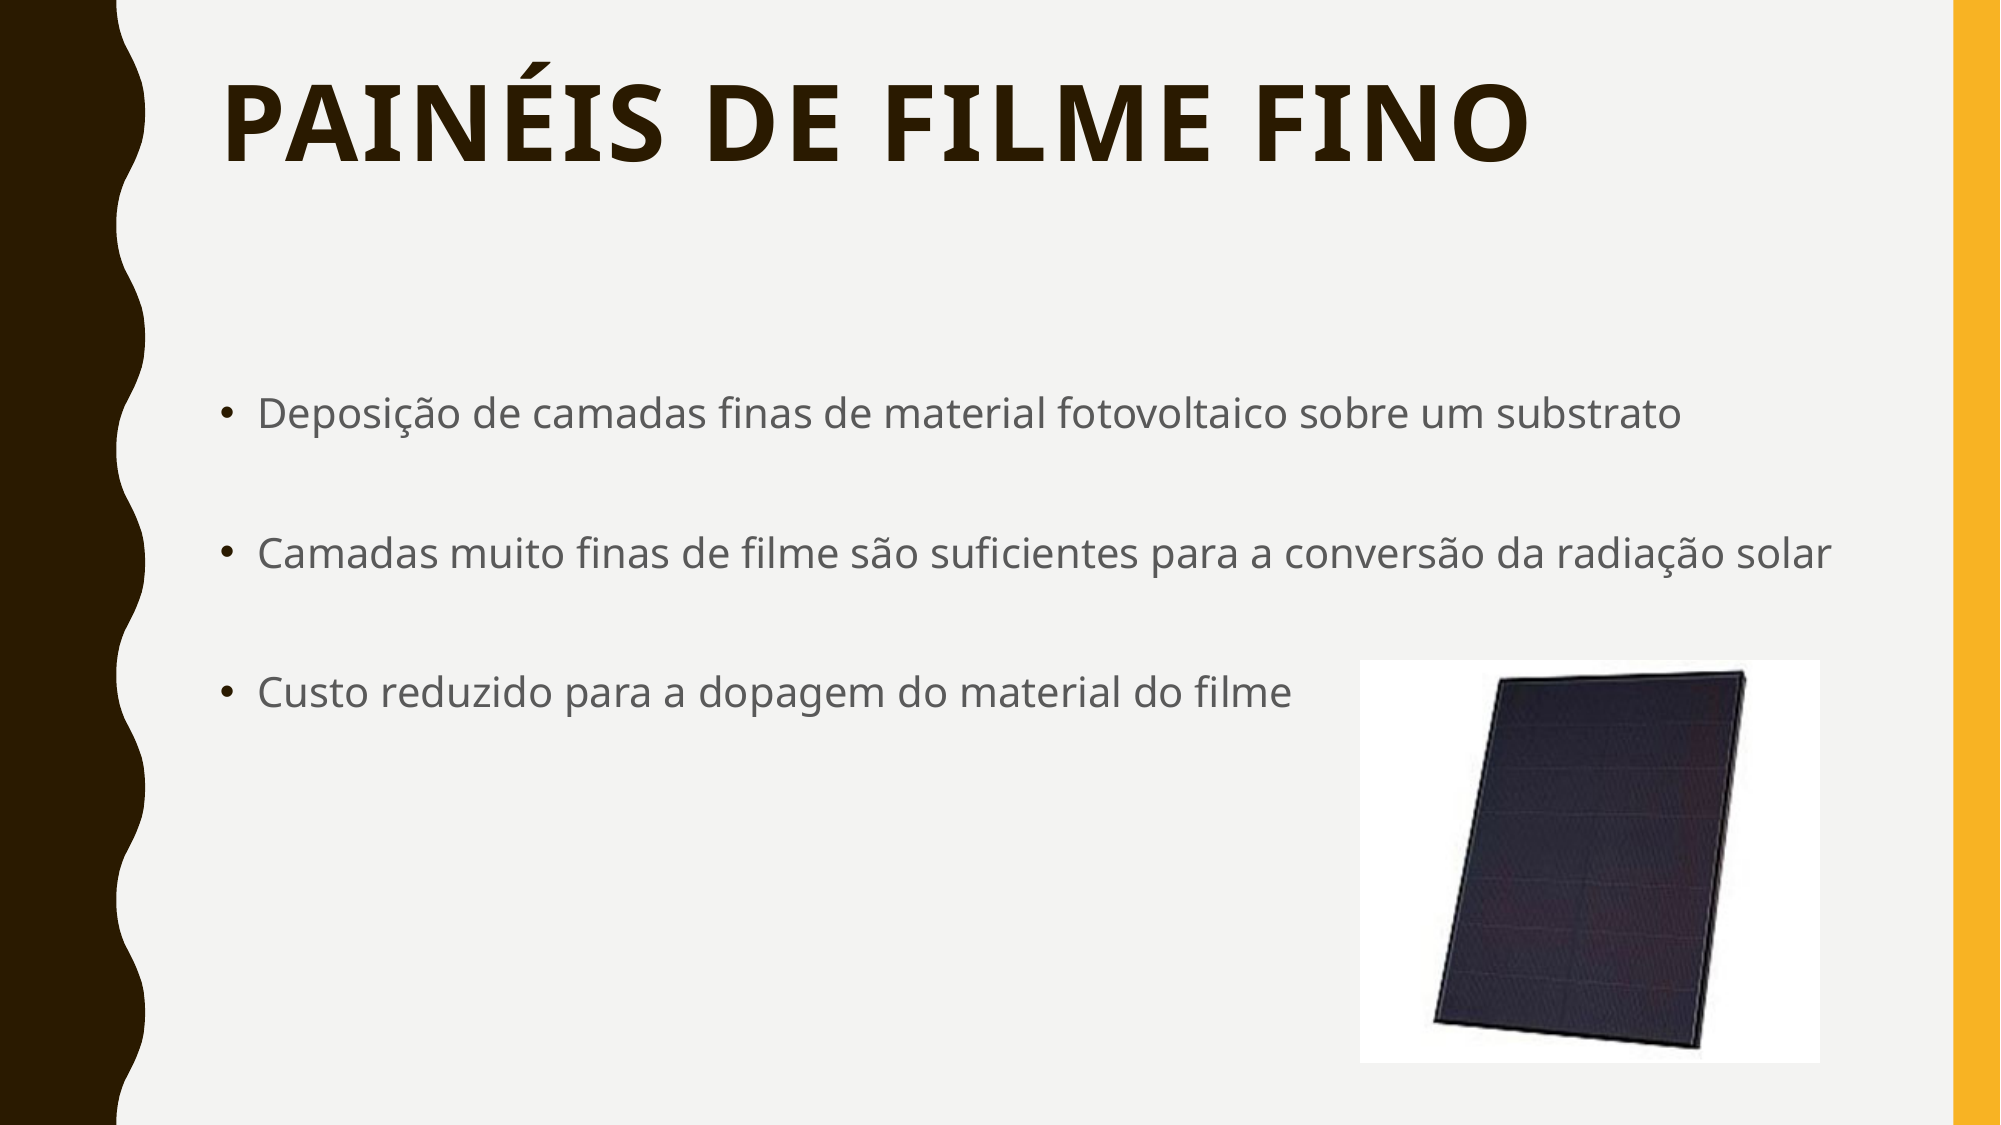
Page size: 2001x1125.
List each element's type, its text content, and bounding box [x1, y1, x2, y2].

text_box Deposição de camadas finas de material fotovoltaico sobre um substrato Camadas muito finas de filme são suficientes para a conversão da radiação solar Custo reduzido para a dopagem do material do filme [205, 375, 1875, 965]
text_box Painéis de Filme Fino [205, 62, 1875, 308]
picture [1360, 660, 1821, 1063]
